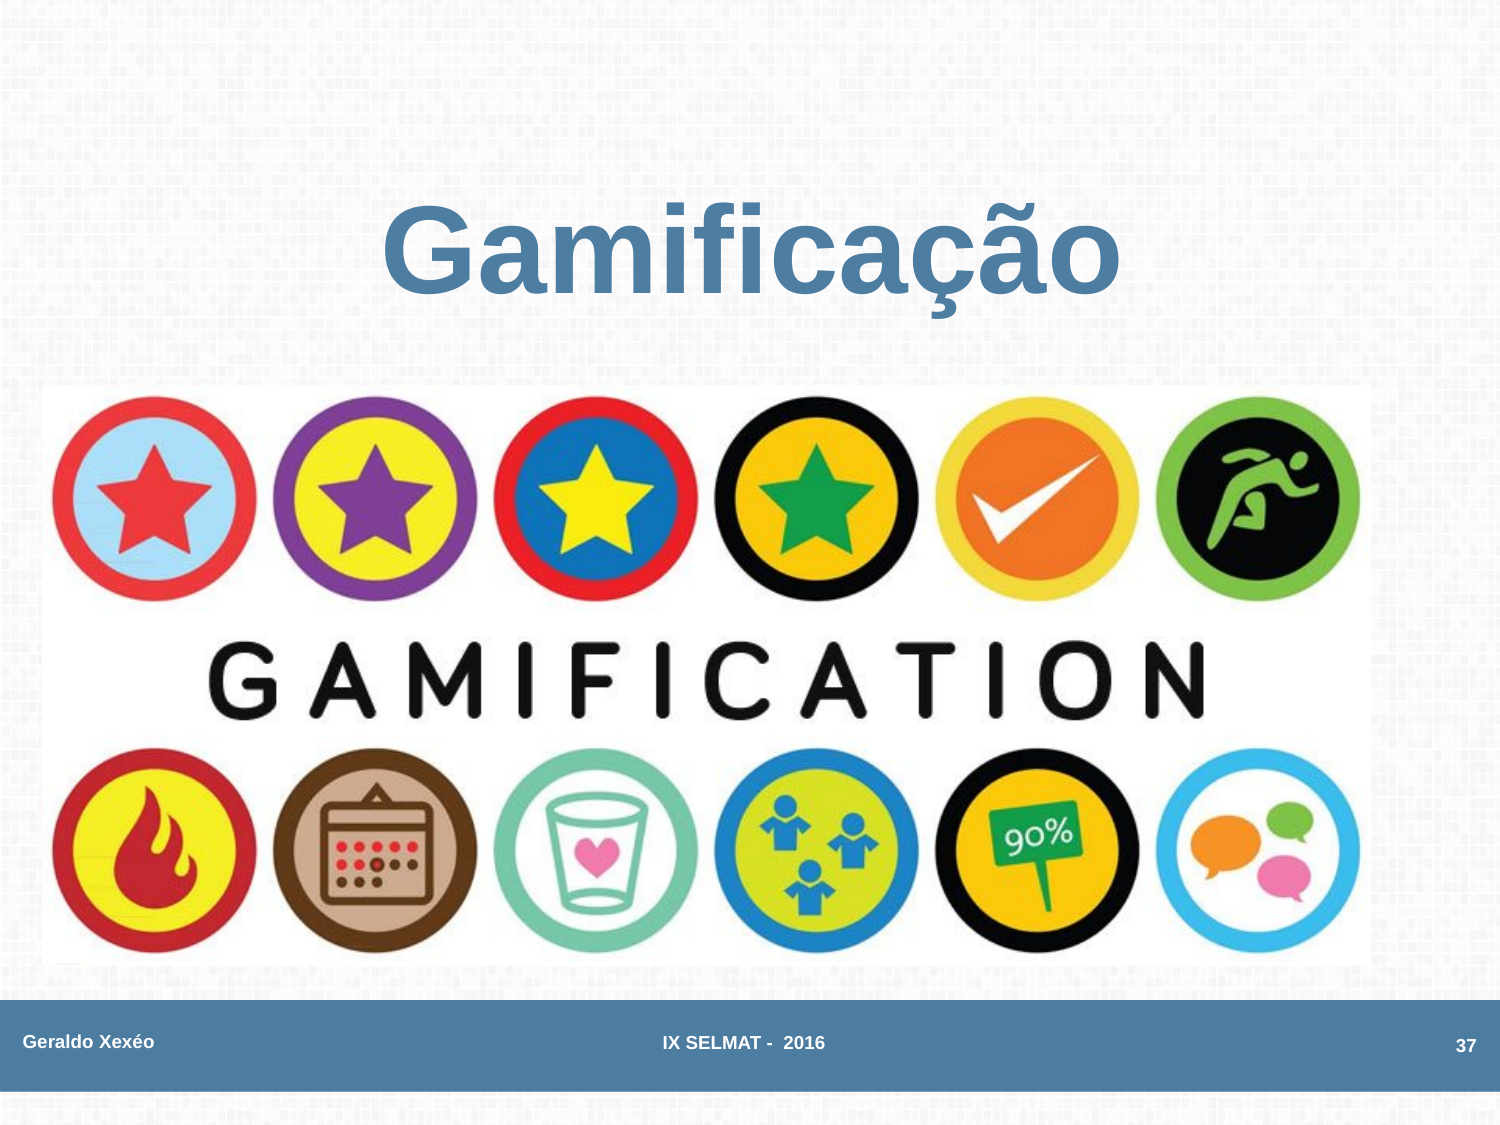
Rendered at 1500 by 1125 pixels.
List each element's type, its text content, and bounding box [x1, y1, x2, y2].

slide_number 37 [1297, 1021, 1492, 1069]
footer IX SELMAT - 2016 [526, 1018, 962, 1066]
slide_number Geraldo Xexéo [7, 1017, 203, 1066]
title Gamificação [105, 120, 1400, 386]
picture [0, 0, 1500, 1125]
